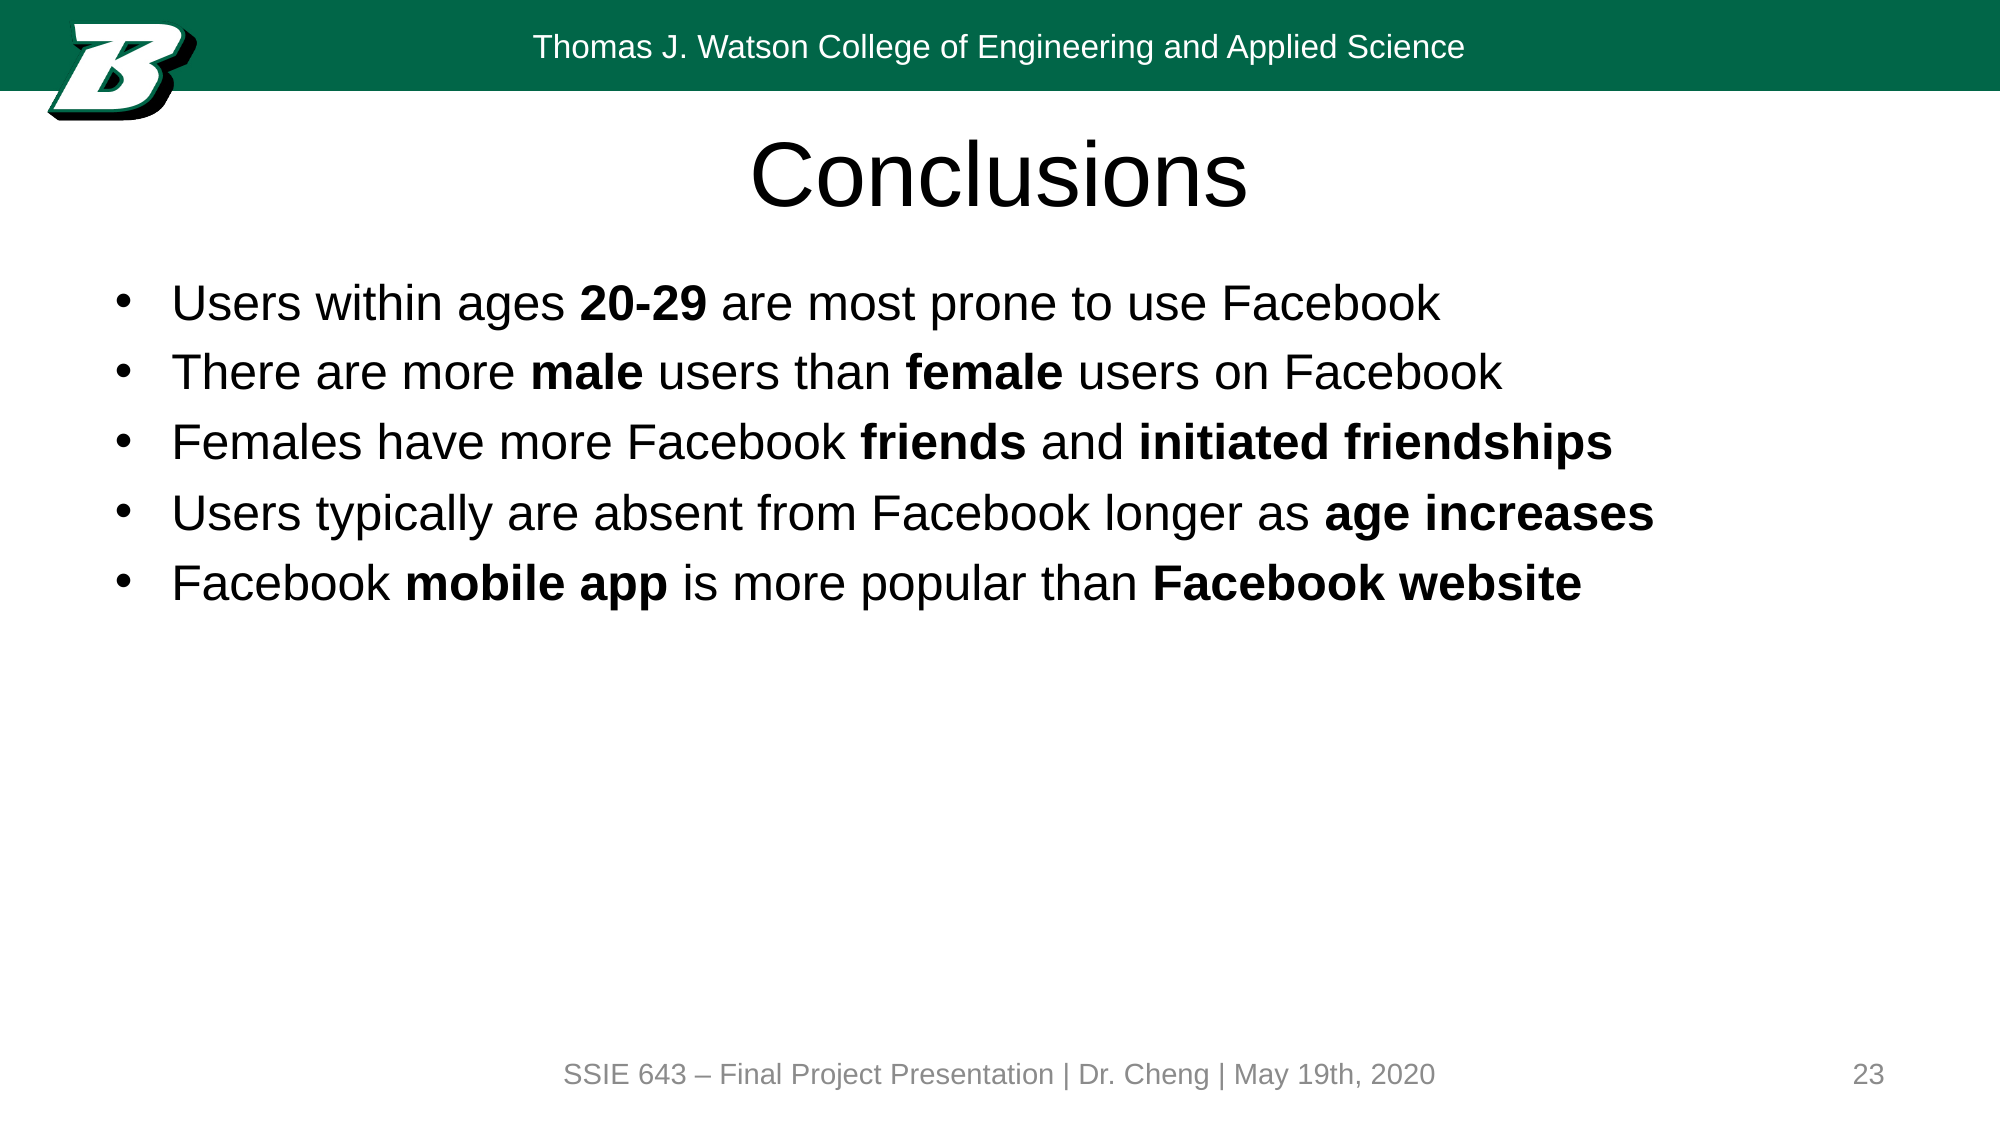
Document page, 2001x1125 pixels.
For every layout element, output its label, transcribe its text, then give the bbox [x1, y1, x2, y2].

slide_number 23 [1494, 1042, 1900, 1103]
footer SSIE 643 – Final Project Presentation | Dr. Cheng | May 19th, 2020 [506, 1042, 1494, 1103]
title Conclusions [99, 100, 1900, 233]
picture [0, 0, 2000, 1125]
list Users within ages 20-29 are most prone to use Facebook There are more male users than female users on Facebook Females have more Facebook friends and initiated friendships Users typically are absent from Facebook longer as age increases Facebook mobile app is more popular than Facebook website [99, 262, 1900, 1005]
